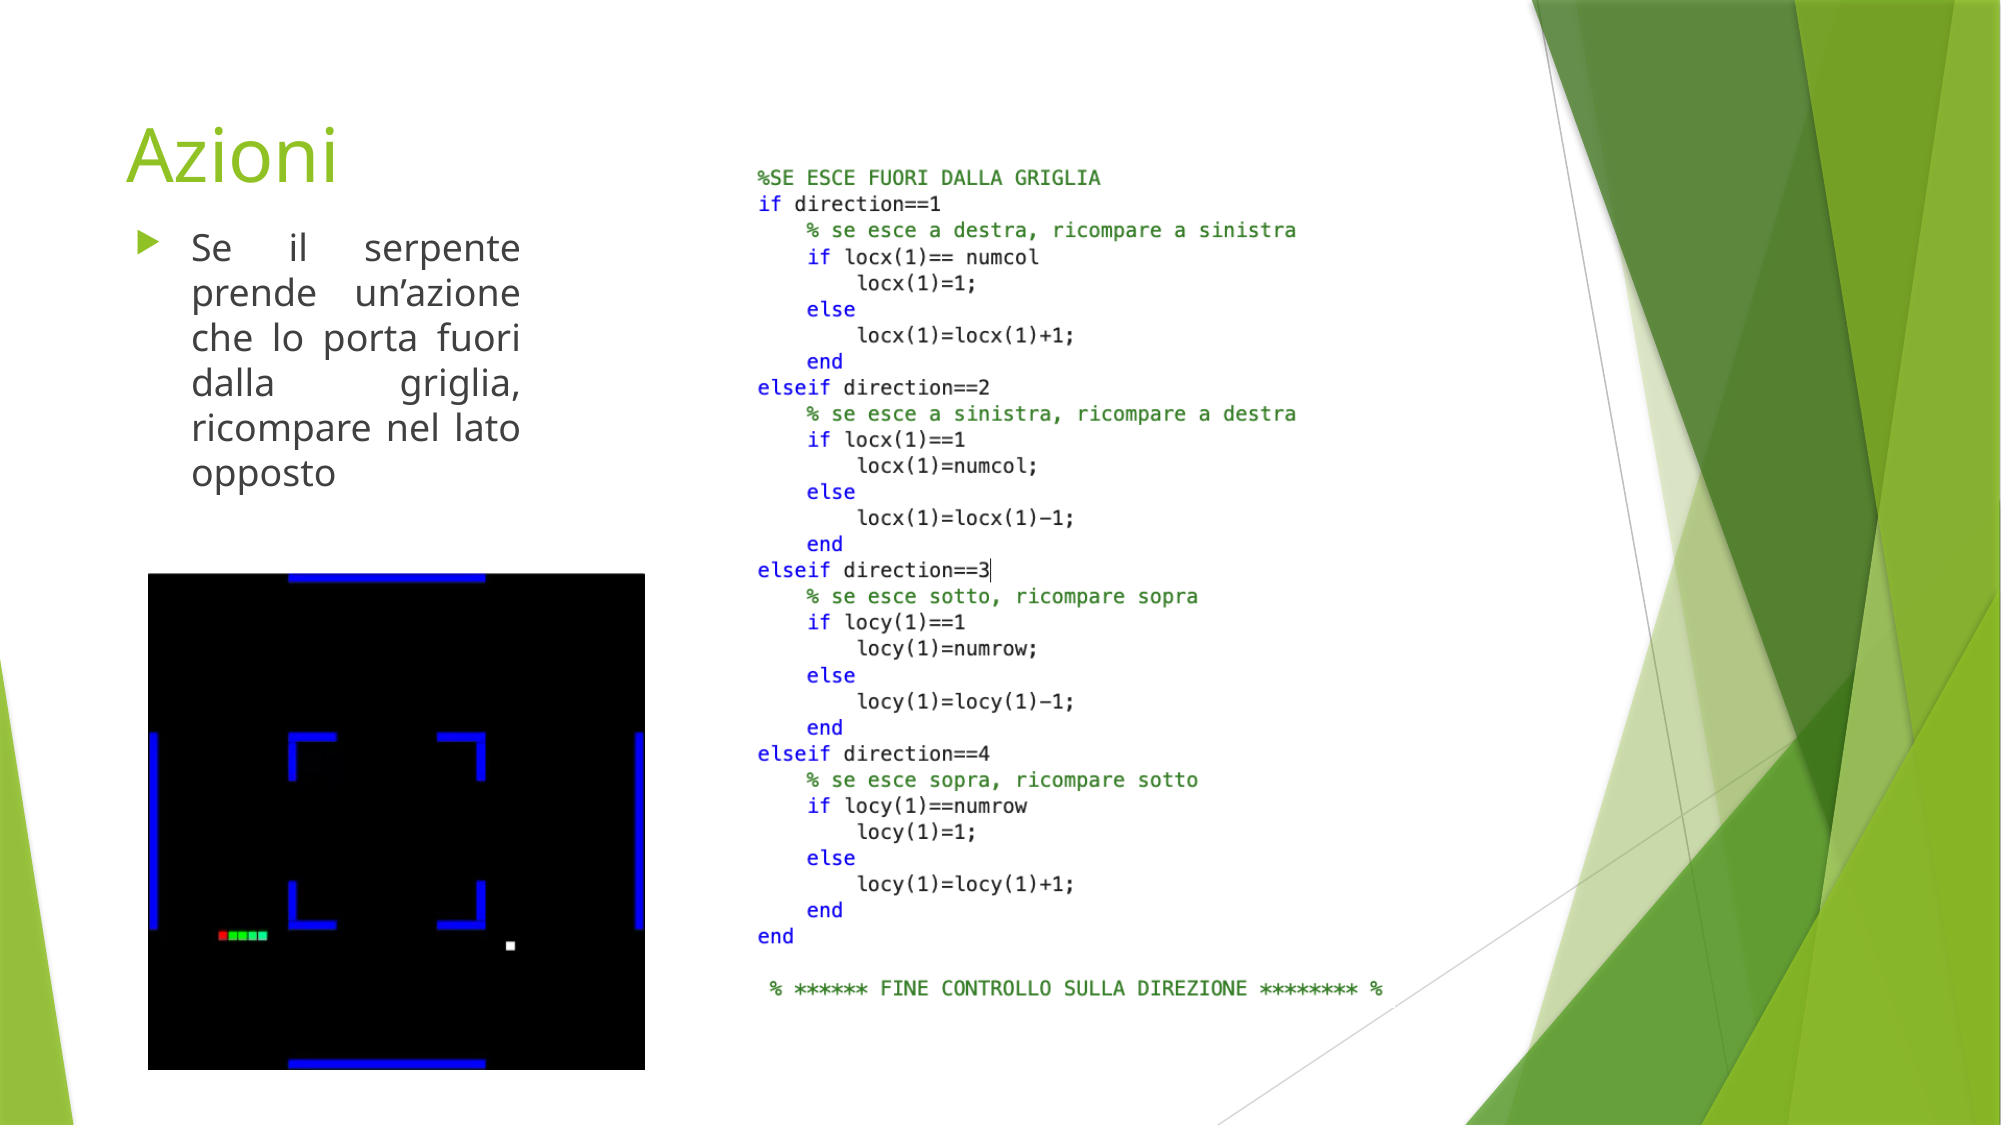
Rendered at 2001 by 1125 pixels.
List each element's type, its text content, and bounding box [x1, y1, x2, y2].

title Azioni [111, 99, 1522, 317]
picture [750, 161, 1396, 1009]
list Se il serpente prende un’azione che lo porta fuori dalla griglia, ricompare nel lato opposto [119, 216, 537, 538]
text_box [147, 572, 646, 1072]
